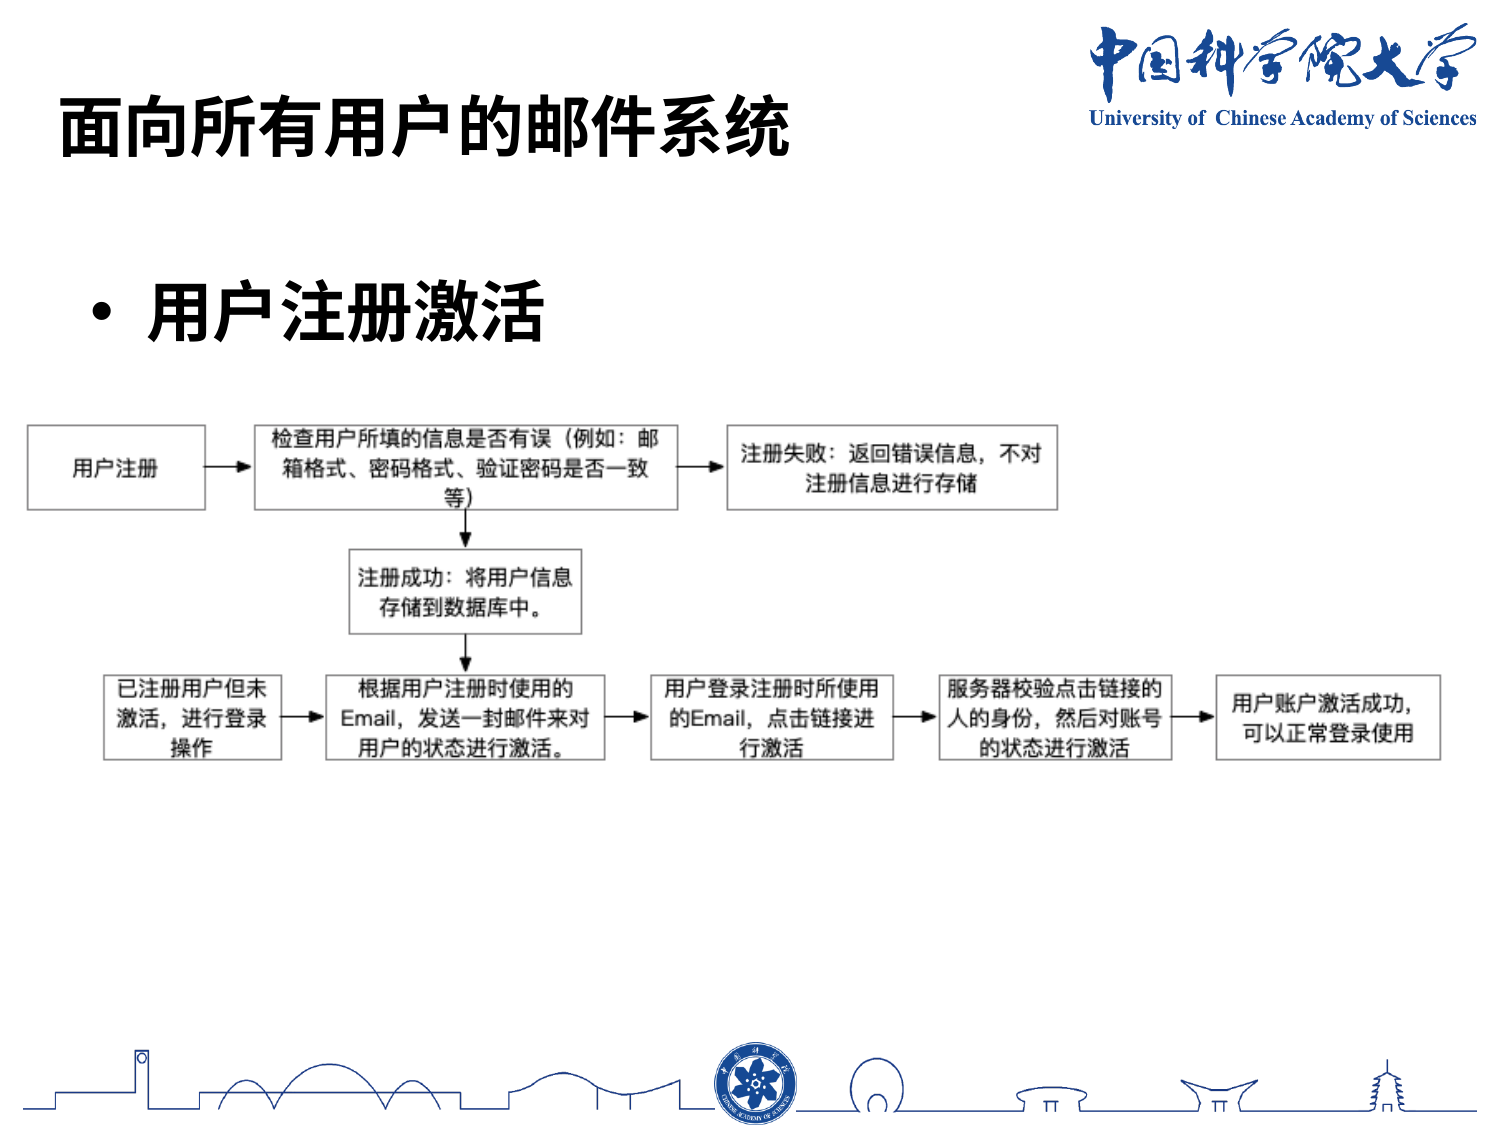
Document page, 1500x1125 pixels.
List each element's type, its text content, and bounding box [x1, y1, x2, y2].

title 面向所有用户的邮件系统 [4, 30, 844, 219]
picture [1078, 23, 1477, 129]
picture [4, 405, 1463, 790]
list 用户注册激活 [75, 262, 1317, 362]
picture [23, 1039, 1477, 1125]
